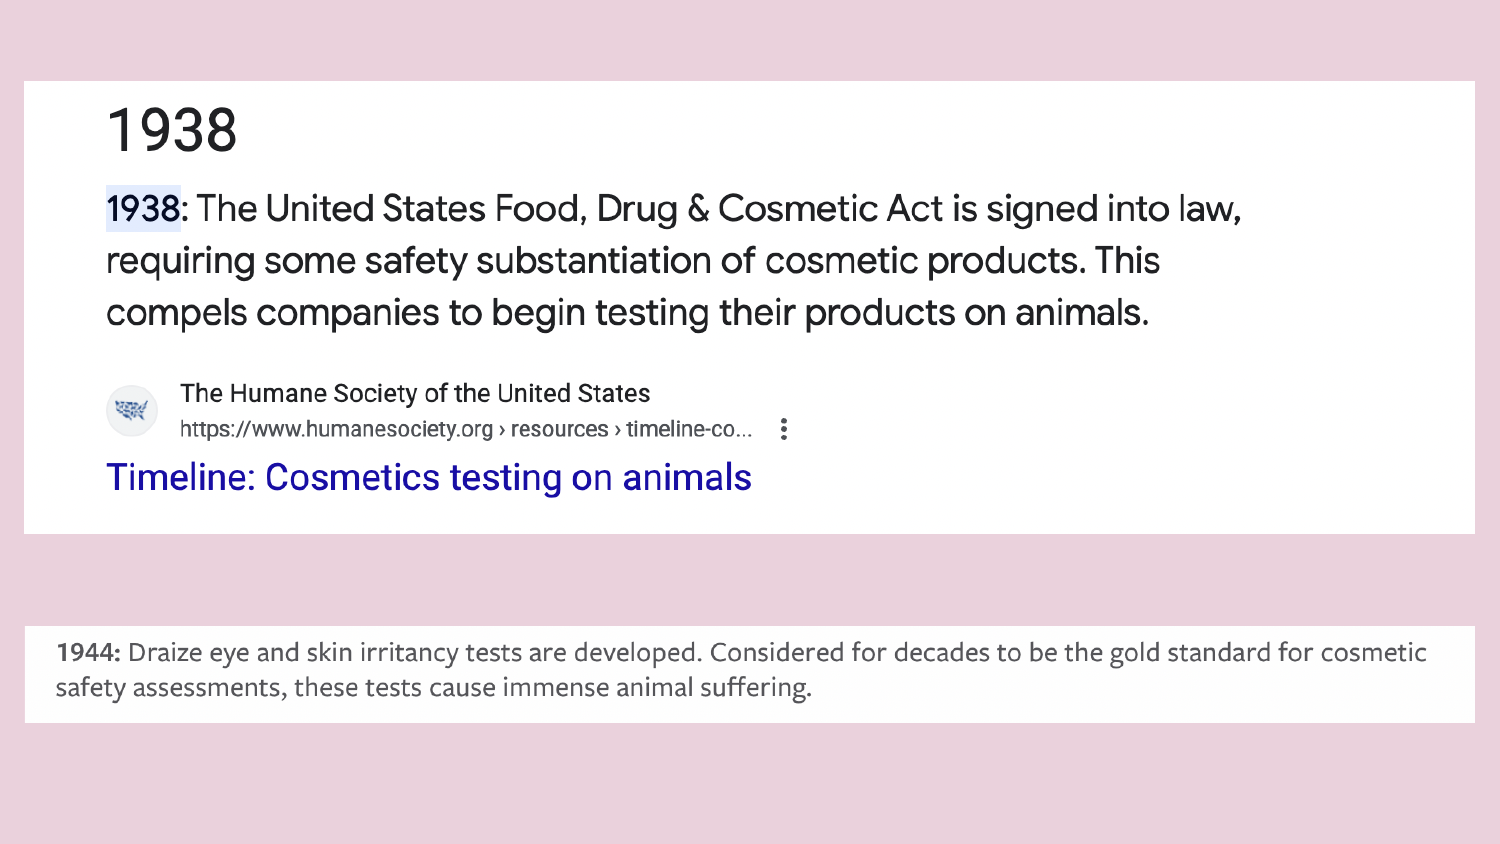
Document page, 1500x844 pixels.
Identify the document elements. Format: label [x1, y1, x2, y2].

picture [24, 626, 1476, 723]
picture [24, 80, 1476, 534]
